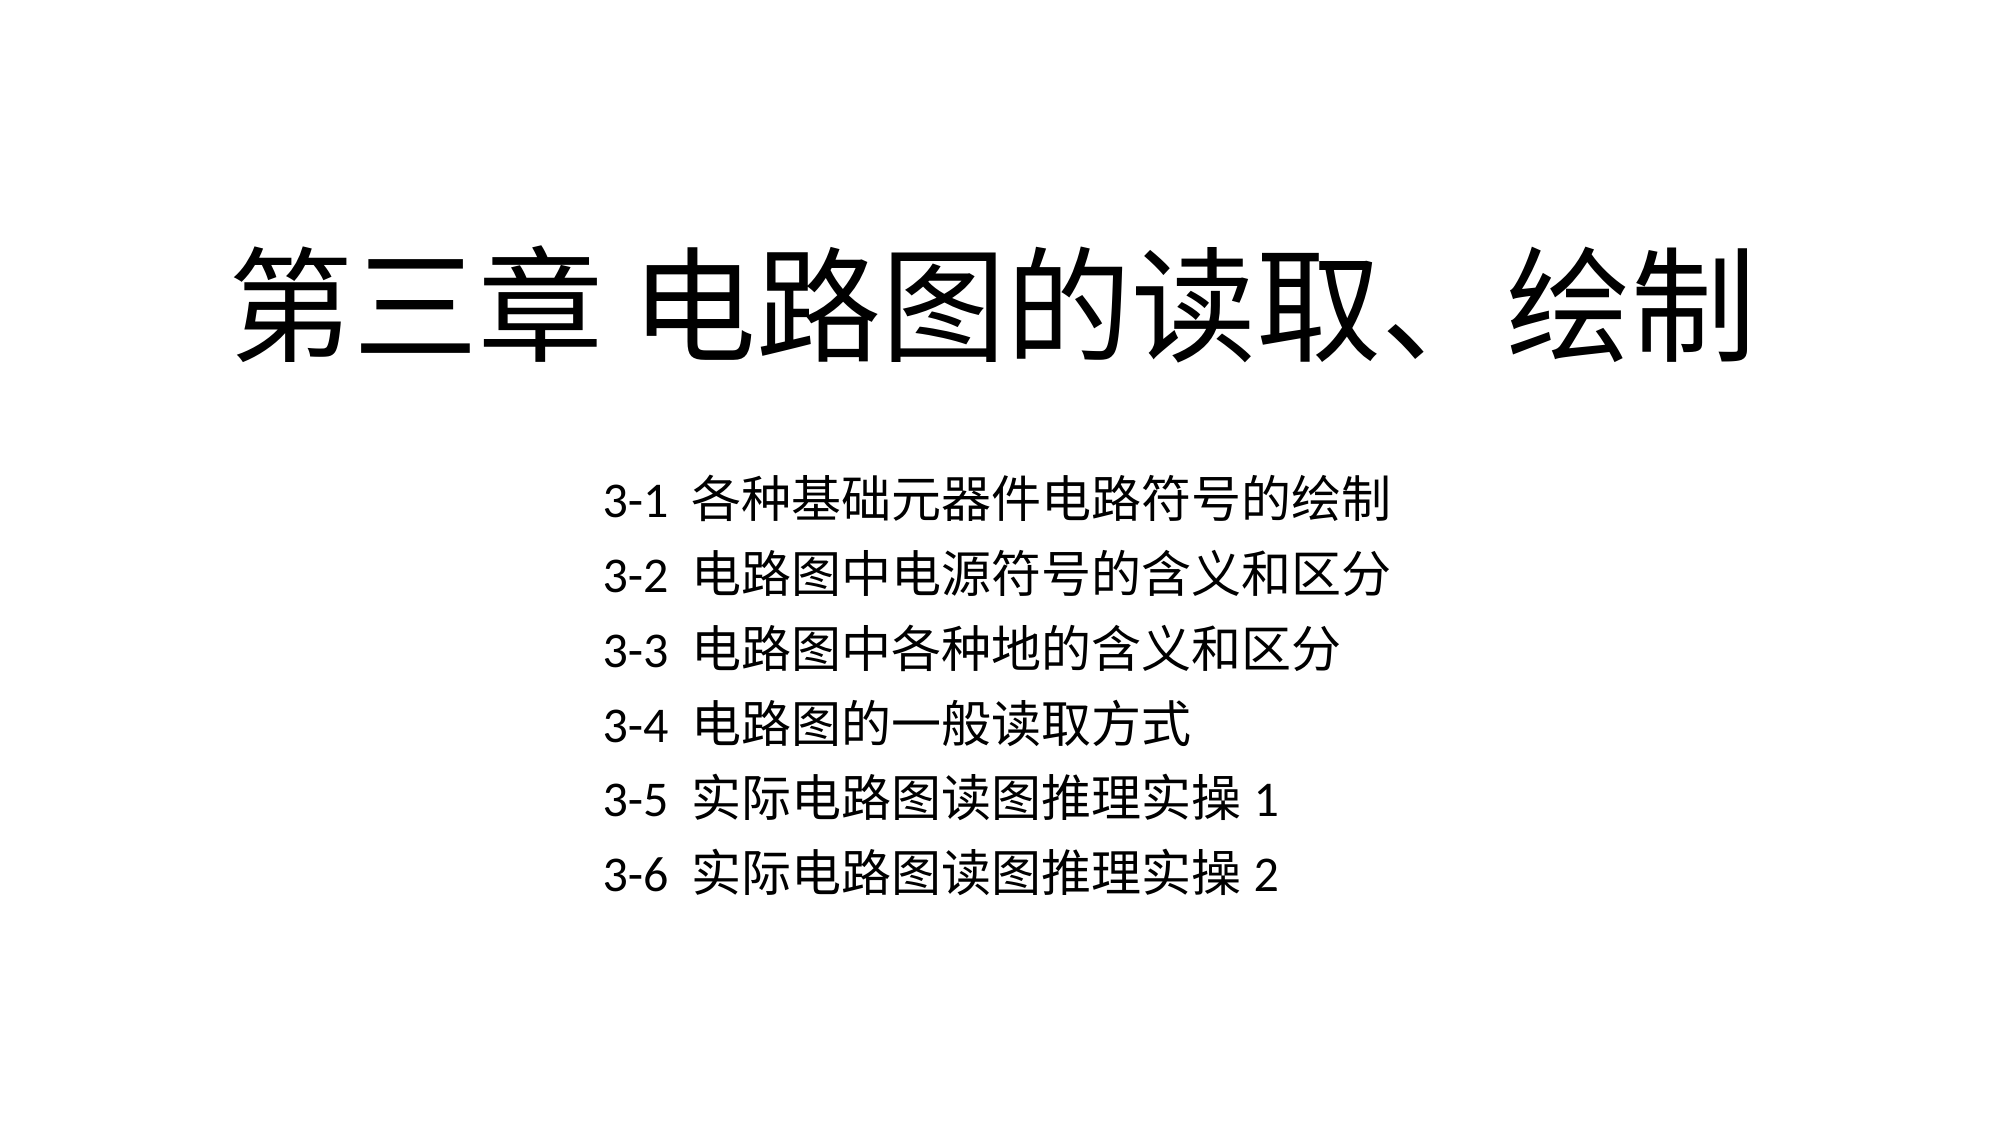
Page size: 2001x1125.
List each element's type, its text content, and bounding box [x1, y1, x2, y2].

subtitle 3-1 各种基础元器件电路符号的绘制 3-2 电路图中电源符号的含义和区分 3-3 电路图中各种地的含义和区分 3-4 电路图的一般读取方式 3-5 实际电路图读图推理实操1 3-6 实际电路图读图推理实操2 [587, 467, 1413, 921]
title 第三章 电路图的读取、绘制 [199, 184, 1785, 388]
